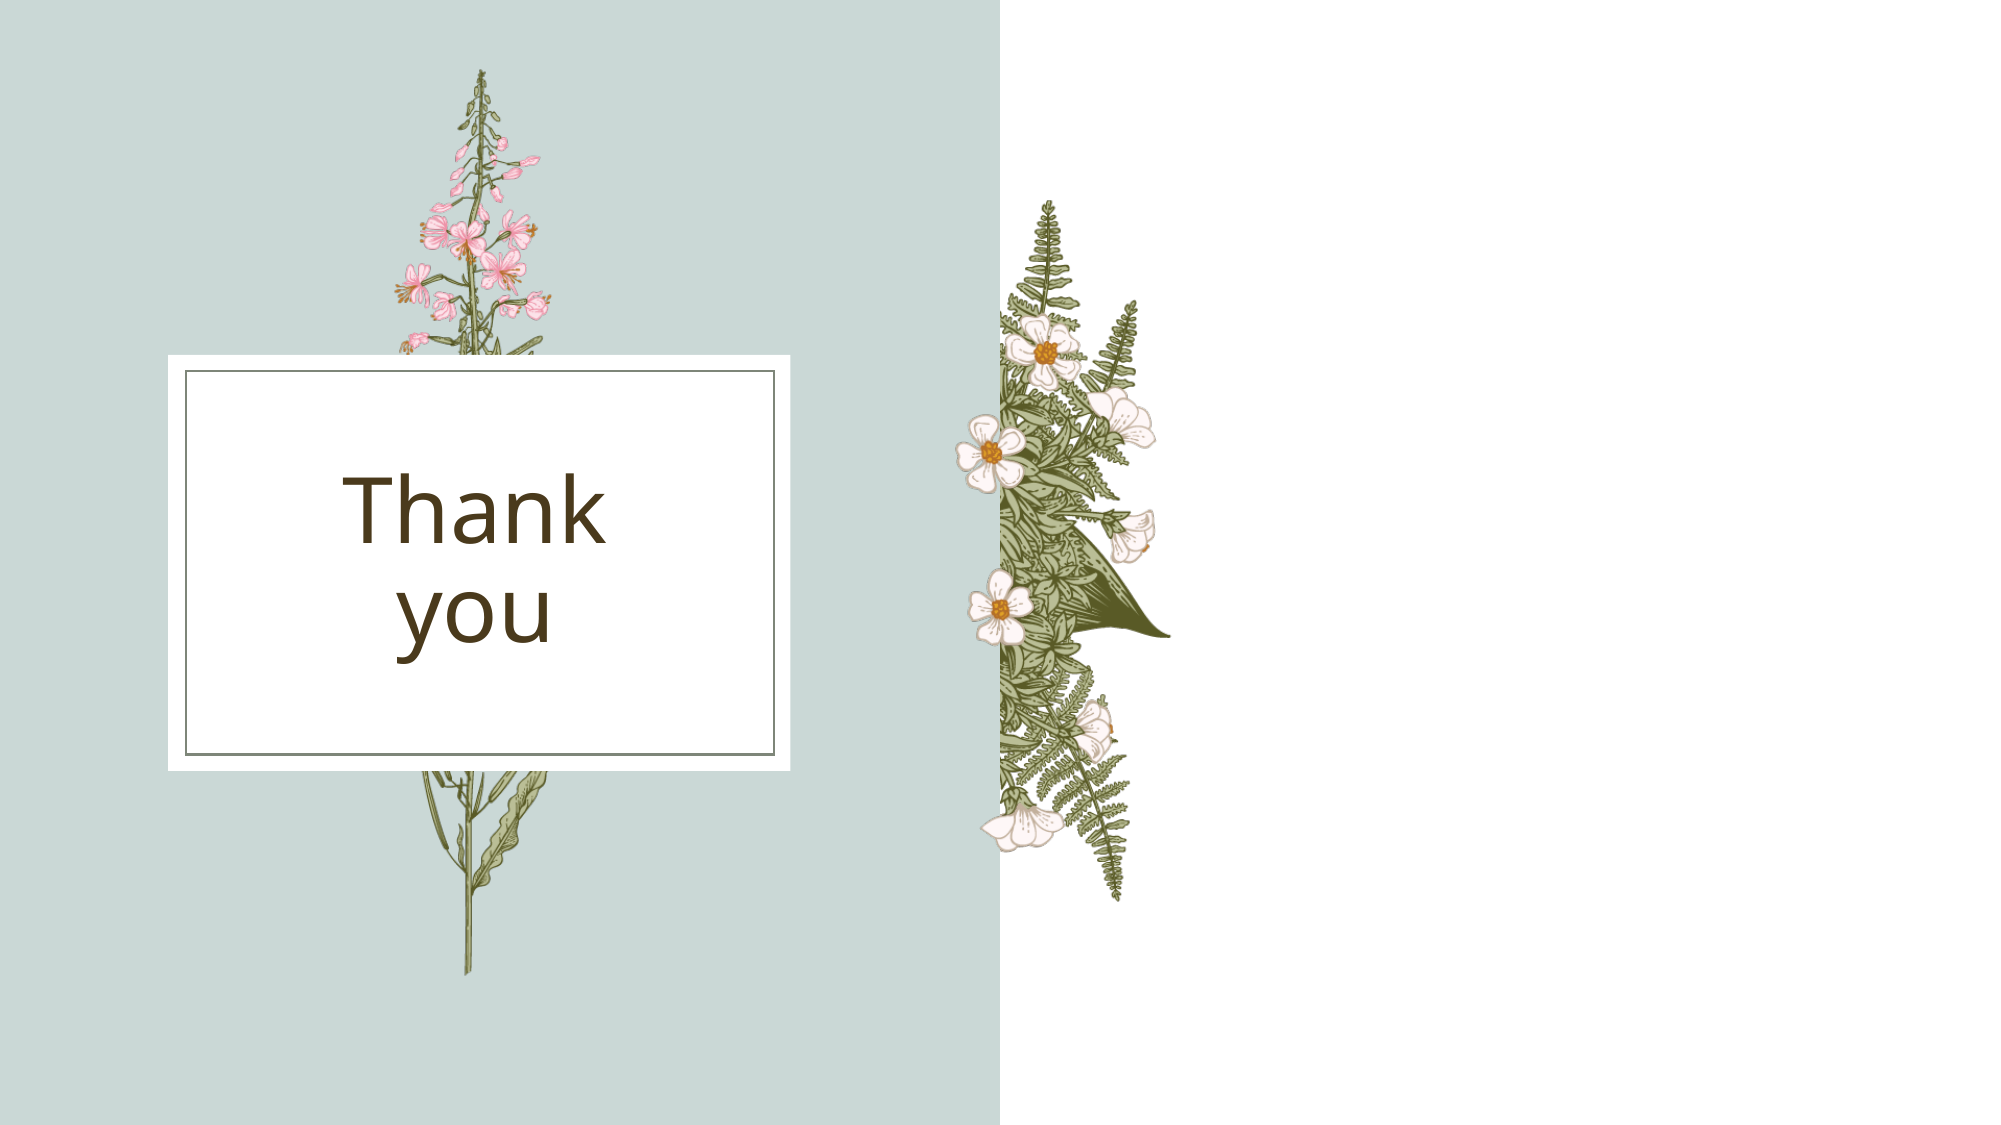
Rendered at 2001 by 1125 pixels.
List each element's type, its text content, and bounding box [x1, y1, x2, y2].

picture [947, 190, 1186, 912]
picture [380, 771, 571, 987]
title Thank you [241, 473, 710, 653]
picture [380, 62, 578, 354]
